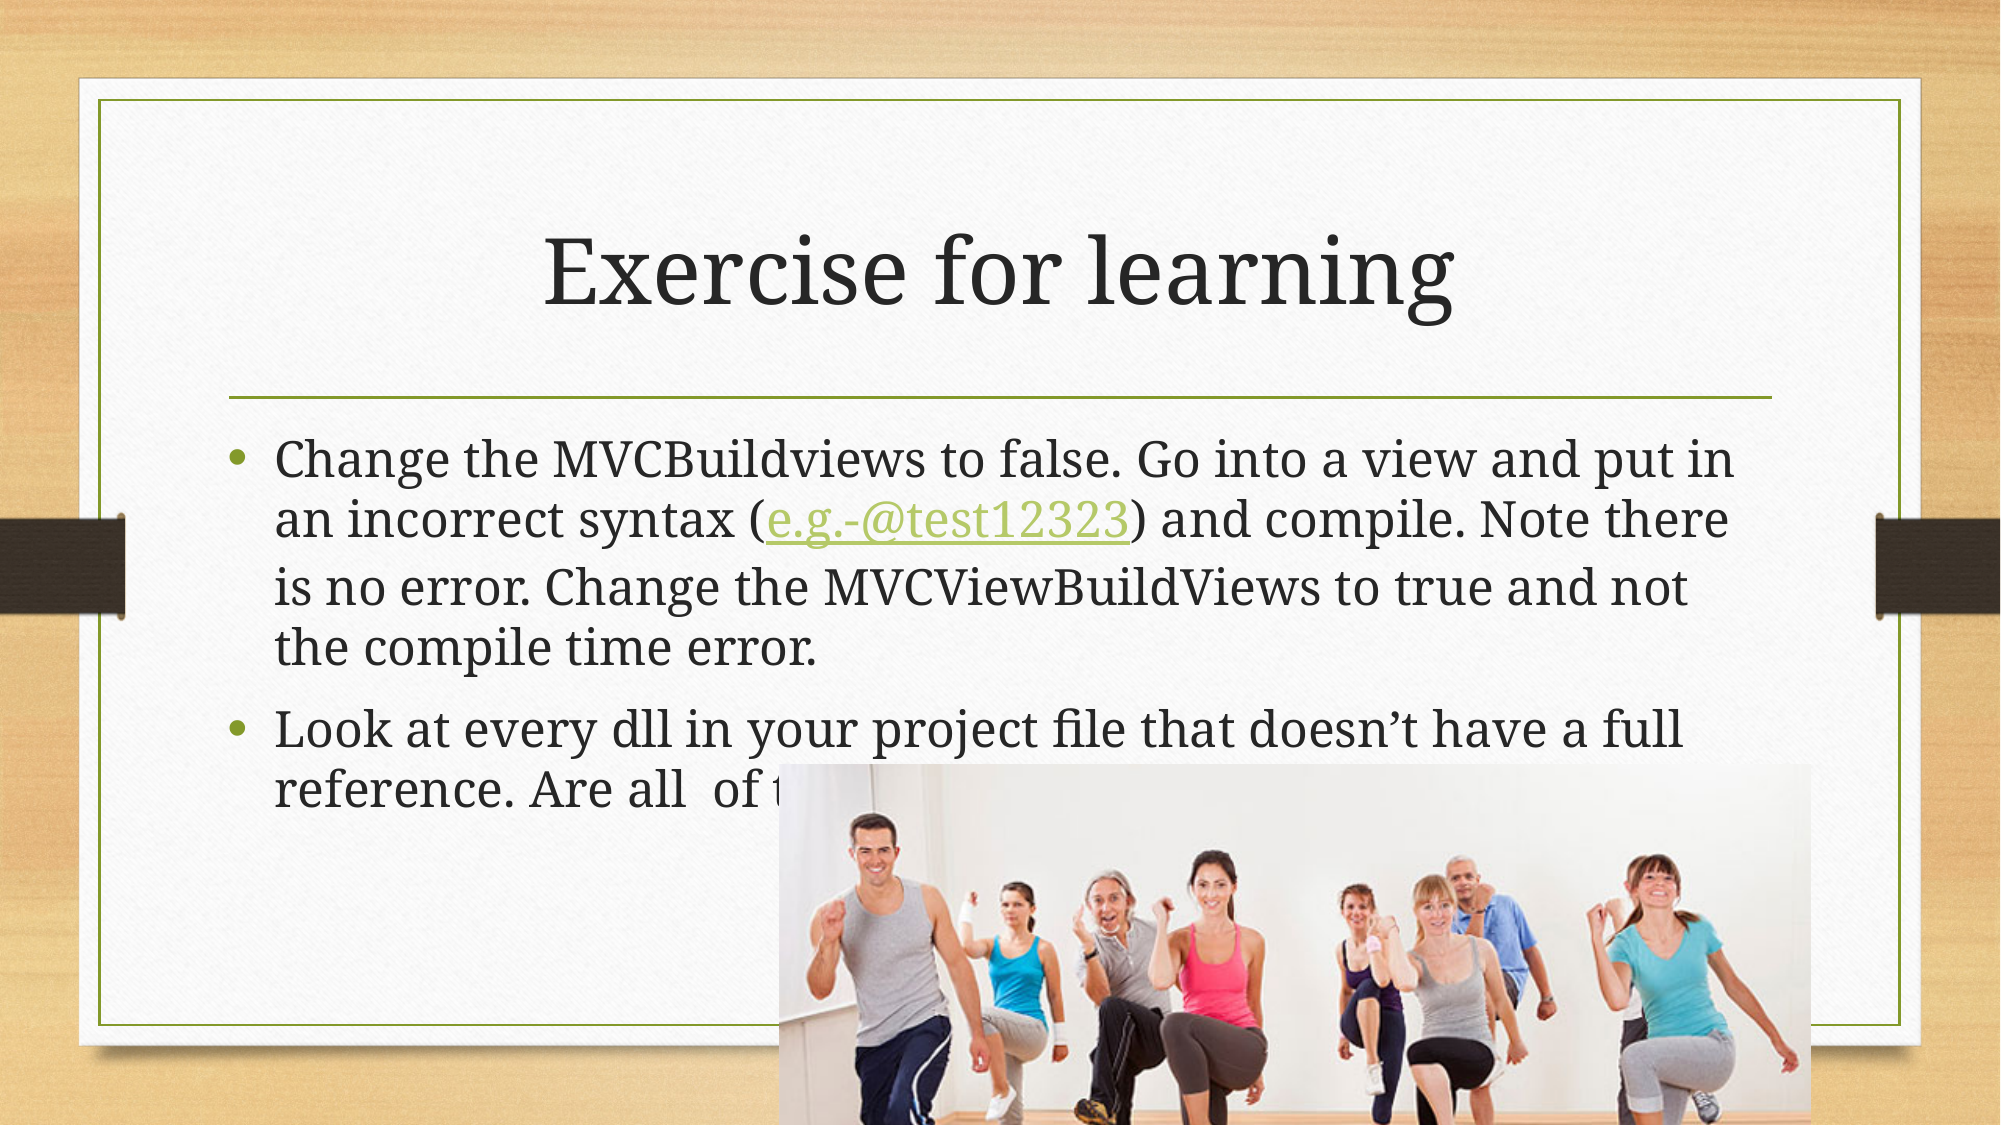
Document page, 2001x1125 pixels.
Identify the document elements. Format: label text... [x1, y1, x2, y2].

picture [0, 0, 2001, 1125]
title Exercise for learning [212, 161, 1788, 375]
list Change the MVCBuildviews to false. Go into a view and put in an incorrect syntax (e.g.-@test12323) and compile. Note there is no error. Change the MVCViewBuildViews to true and not the compile time error. Look at every dll in your project file that doesn’t have a full reference. Are all of these in you GAC? [212, 419, 1788, 964]
